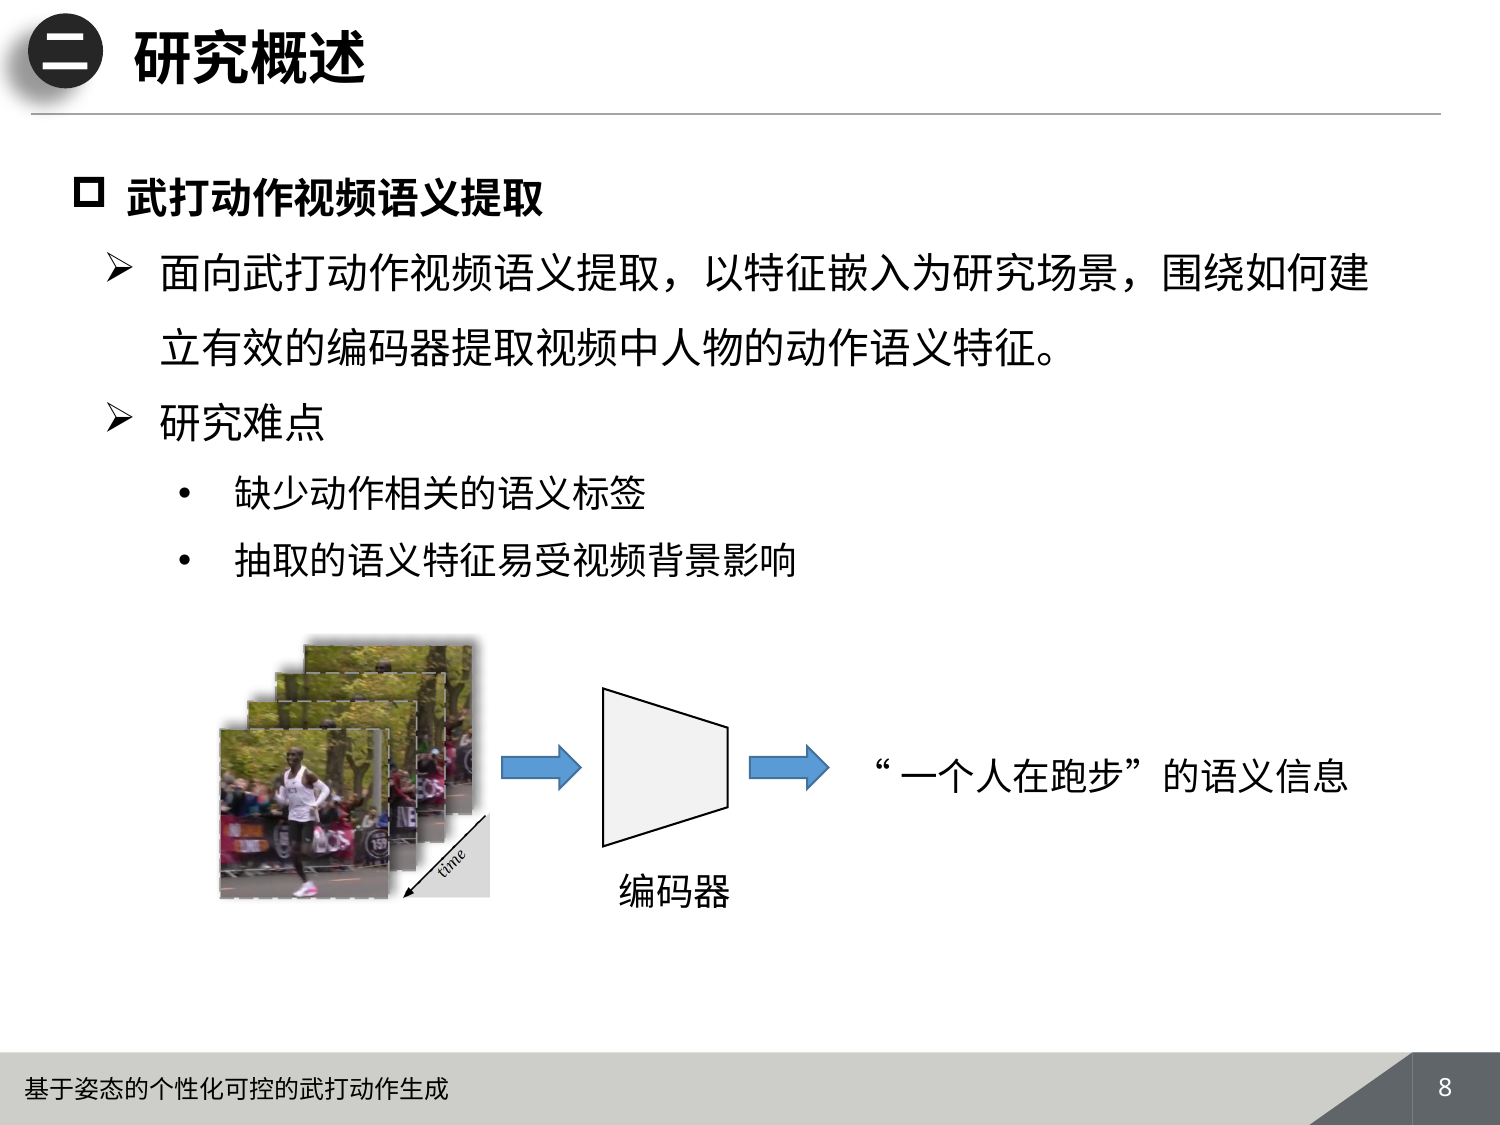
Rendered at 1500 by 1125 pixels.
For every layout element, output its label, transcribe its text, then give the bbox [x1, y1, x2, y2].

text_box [1309, 1052, 1500, 1125]
text_box 编码器 [603, 860, 747, 920]
text_box [748, 743, 830, 792]
text_box [602, 687, 729, 848]
text_box [501, 743, 583, 792]
title 研究概述 [118, 22, 1413, 98]
text_box 武打动作视频语义提取 面向武打动作视频语义提取，以特征嵌入为研究场景，围绕如何建立有效的编码器提取视频中人物的动作语义特征。 研究难点 缺少动作相关的语义标签 抽取的语义特征易受视频背景影响 [55, 139, 1386, 865]
text_box [0, 1051, 1500, 1125]
text_box 基于姿态的个性化可控的武打动作生成 [10, 1065, 1180, 1111]
picture [204, 631, 490, 904]
text_box 二 [25, 12, 106, 88]
text_box “一个人在跑步”的语义信息 [839, 745, 1366, 806]
